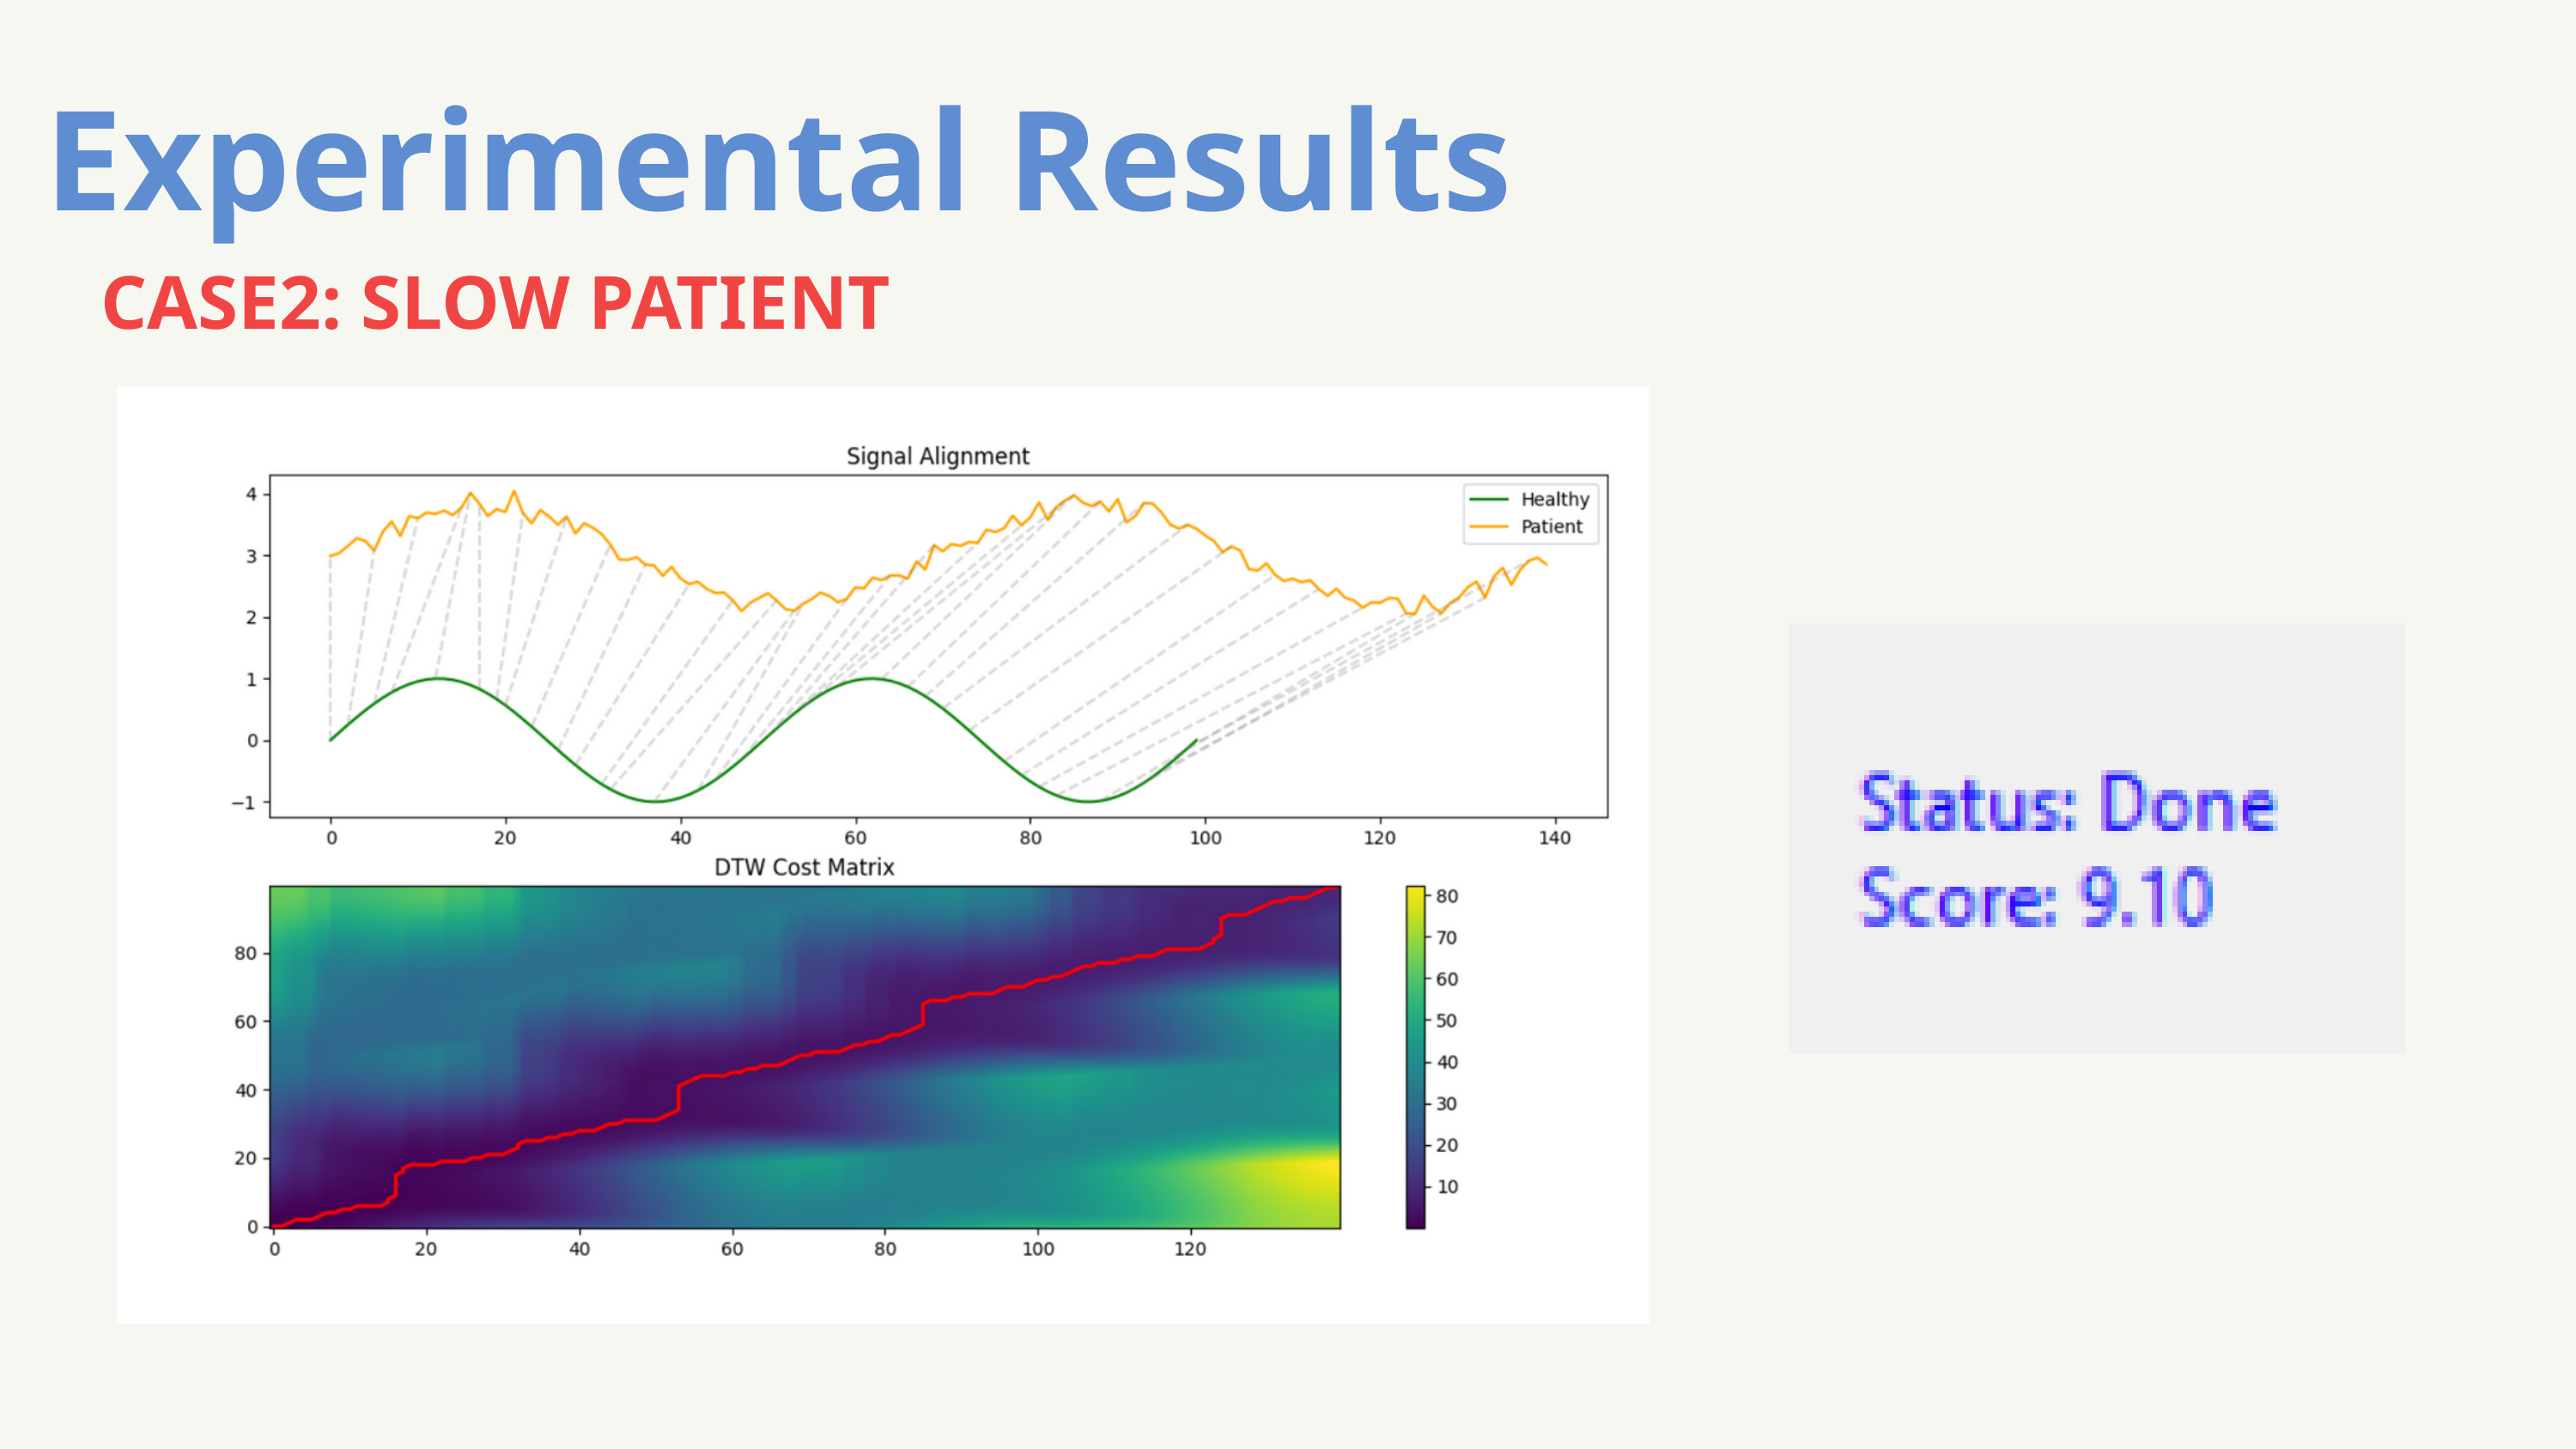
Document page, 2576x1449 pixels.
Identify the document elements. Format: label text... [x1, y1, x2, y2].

text_box [1788, 623, 2405, 1054]
text_box [116, 386, 1649, 1324]
text_box Experimental Results [45, 75, 1968, 239]
text_box CASE2: SLOW PATIENT [0, 241, 1148, 344]
